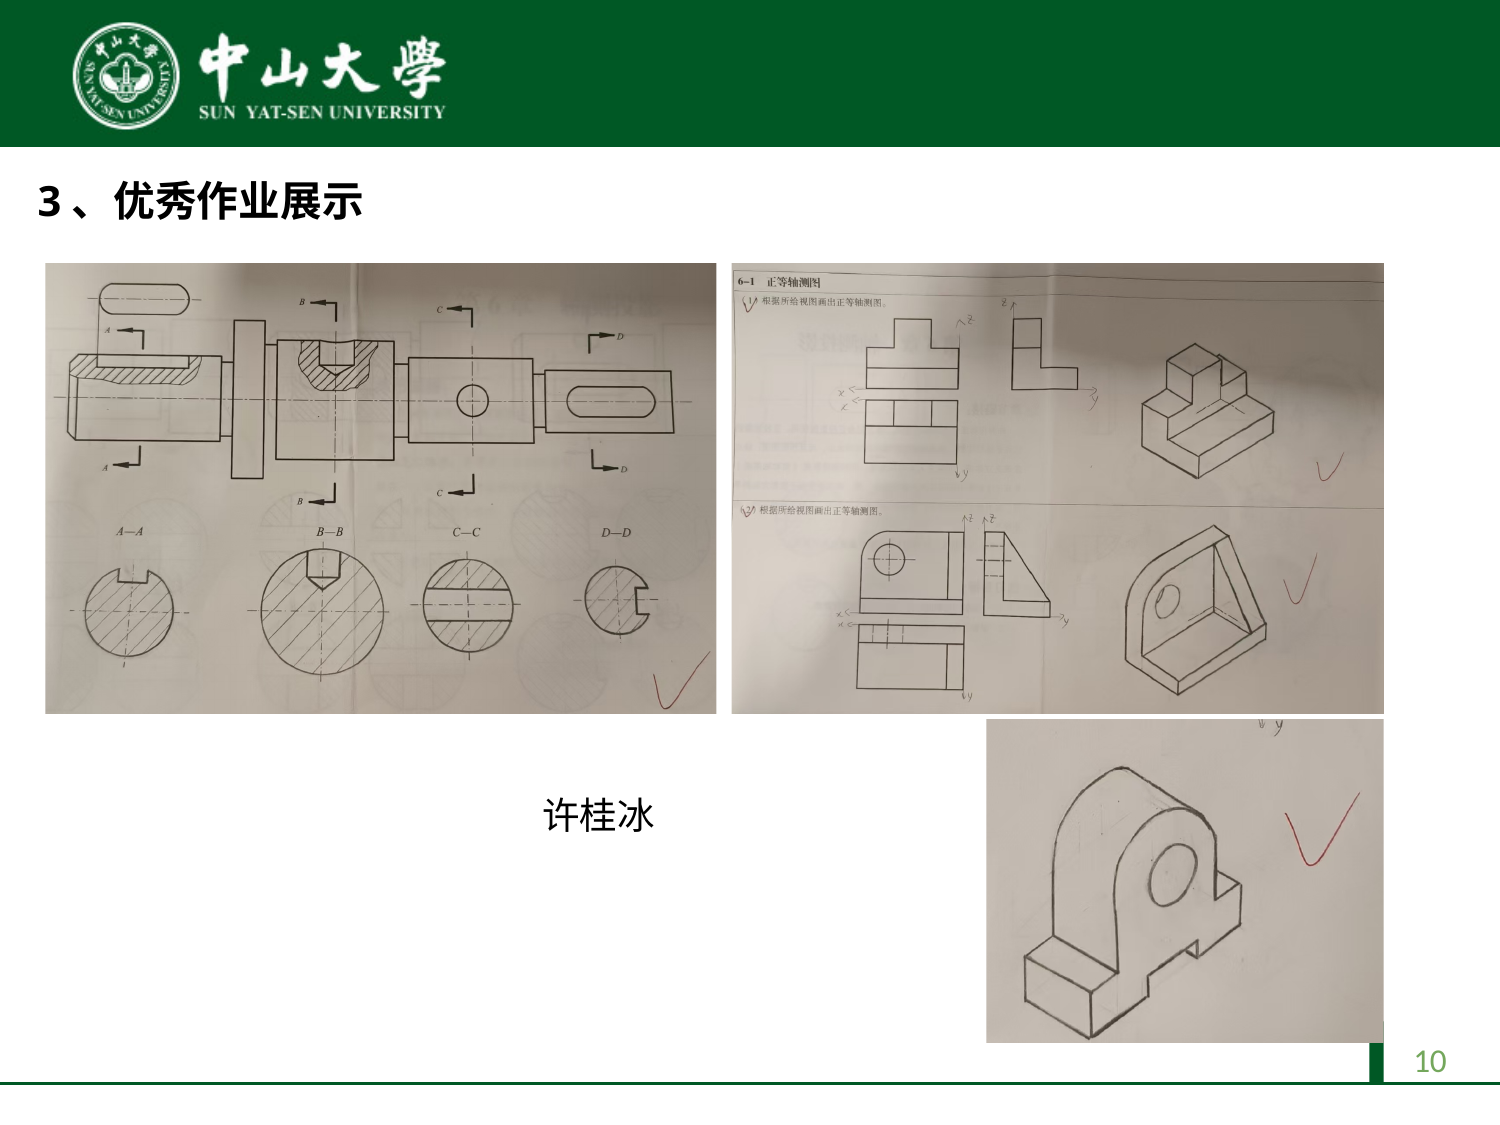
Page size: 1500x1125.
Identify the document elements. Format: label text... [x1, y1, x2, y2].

picture [731, 162, 1384, 1043]
text_box [0, 0, 1500, 148]
slide_number 10 [1124, 1084, 1462, 1090]
text_box 3、优秀作业展示 [22, 167, 379, 233]
text_box 许桂冰 [527, 784, 732, 845]
slide_number 10 [1124, 1029, 1462, 1083]
picture [45, 0, 465, 147]
picture [45, 263, 717, 714]
